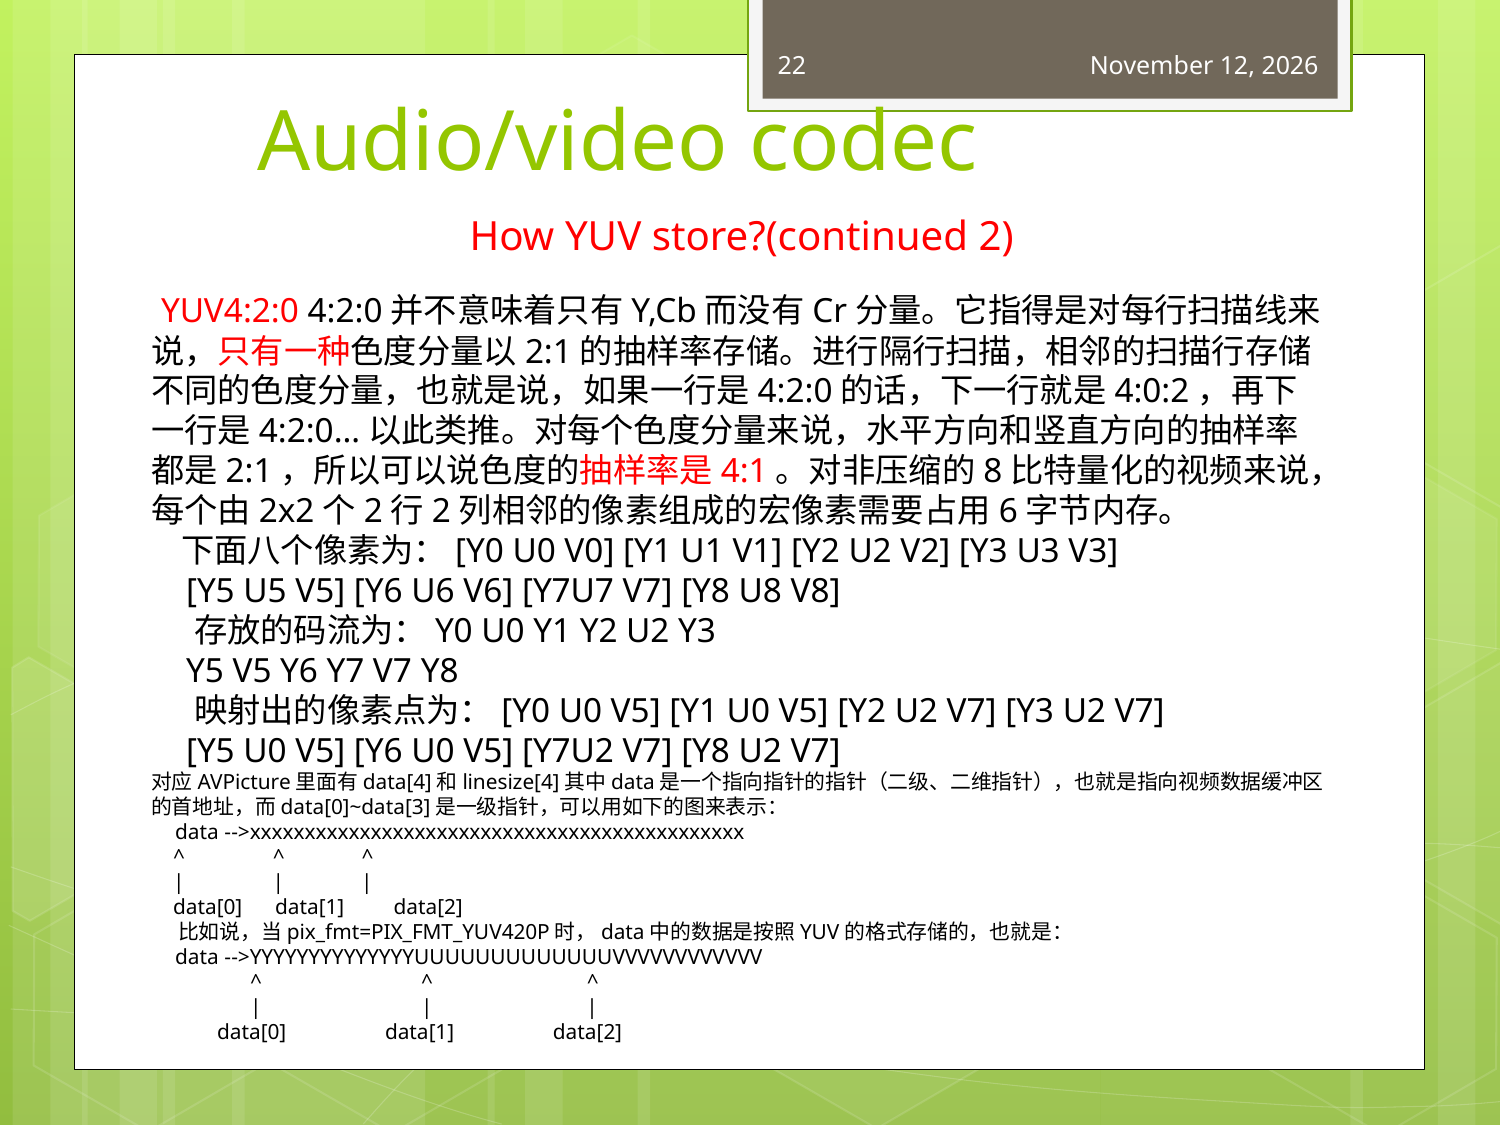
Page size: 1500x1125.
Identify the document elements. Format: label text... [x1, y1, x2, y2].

slide_number 22 [762, 36, 982, 97]
title Audio/video codec [242, 54, 1348, 195]
text_box YUV4:2:0 4:2:0并不意味着只有Y,Cb而没有Cr分量。它指得是对每行扫描线来说，只有一种色度分量以2:1的抽样率存储。进行隔行扫描，相邻的扫描行存储不同的色度分量，也就是说，如果一行是4:2:0的话，下一行就是4:0:2，再下一行是4:2:0…以此类推。对每个色度分量来说，水平方向和竖直方向的抽样率都是2:1，所以可以说色度的抽样率是4:1。对非压缩的8比特量化的视频来说，每个由2x2个2行2列相邻的像素组成的宏像素需要占用6字节内存。 下面八个像素为：[Y0 U0 V0] [Y1 U1 V1] [Y2 U2 V2] [Y3 U3 V3] [Y5 U5 V5] [Y6 U6 V6] [Y7U7 V7] [Y8 U8 V8] 存放的码流为：Y0 U0 Y1 Y2 U2 Y3 Y5 V5 Y6 Y7 V7 Y8 映射出的像素点为：[Y0 U0 V5] [Y1 U0 V5] [Y2 U2 V7] [Y3 U2 V7] [Y5 U0 V5] [Y6 U0 V5] [Y7U2 V7] [Y8 U2 V7] 对应AVPicture里面有data[4]和linesize[4]其中data是一个指向指针的指针（二级、二维指针），也就是指向视频数据缓冲区的首地址，而data[0]~data[3]是一级指针，可以用如下的图来表示： data -->xxxxxxxxxxxxxxxxxxxxxxxxxxxxxxxxxxxxxxxxxxxxx ^ ^ ^ | | | data[0] data[1] data[2] 比如说，当pix_fmt=PIX_FMT_YUV420P时，data中的数据是按照YUV的格式存储的，也就是： data -->YYYYYYYYYYYYYYUUUUUUUUUUUUUVVVVVVVVVVVV ^ ^ ^ | | | data[0] data[1] data[2] [136, 277, 1342, 1091]
text_box How YUV store?(continued 2) [360, 172, 1069, 266]
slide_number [983, 36, 1334, 97]
